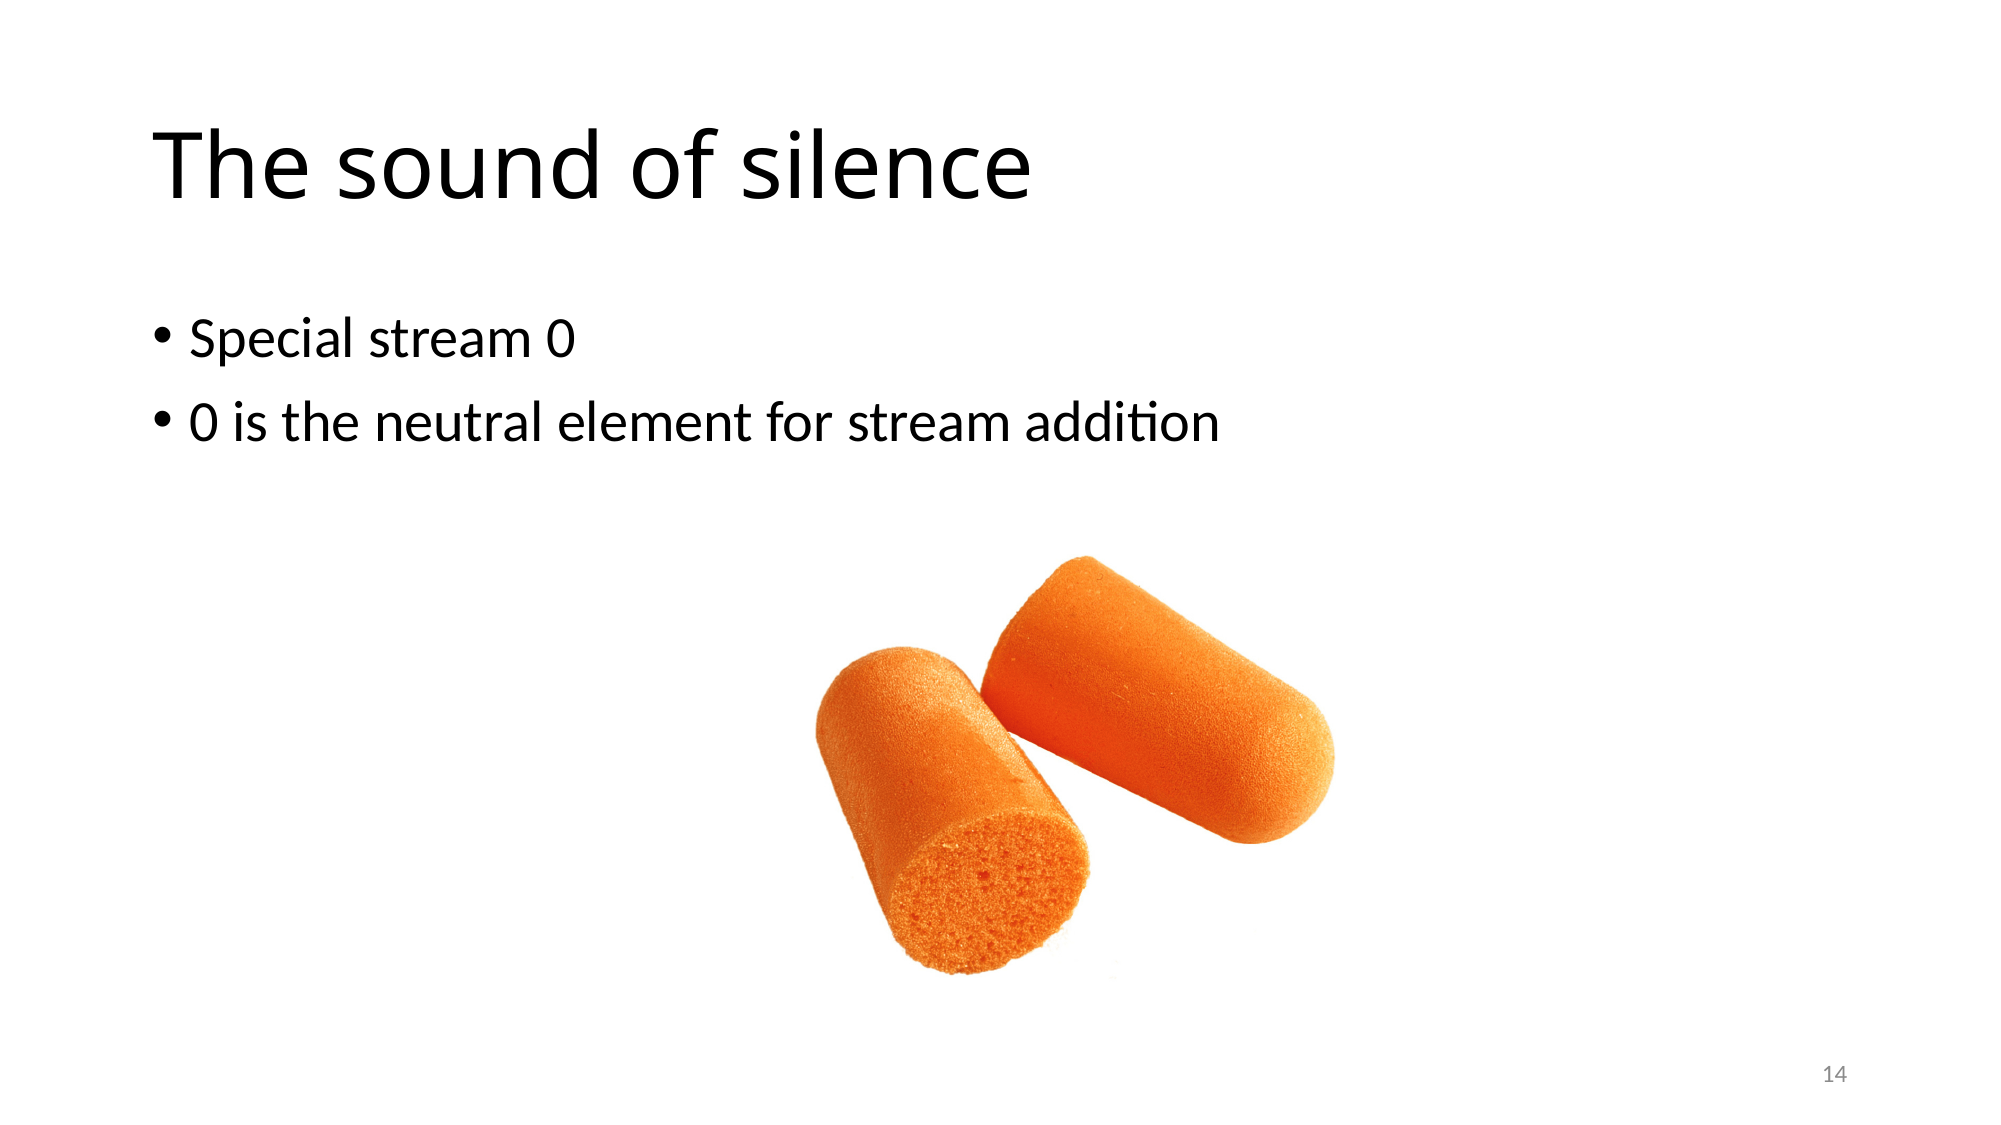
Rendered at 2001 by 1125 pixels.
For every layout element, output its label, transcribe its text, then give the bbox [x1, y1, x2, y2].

title The sound of silence [137, 59, 1863, 278]
picture [810, 499, 1340, 1029]
slide_number 14 [1798, 1042, 1863, 1103]
